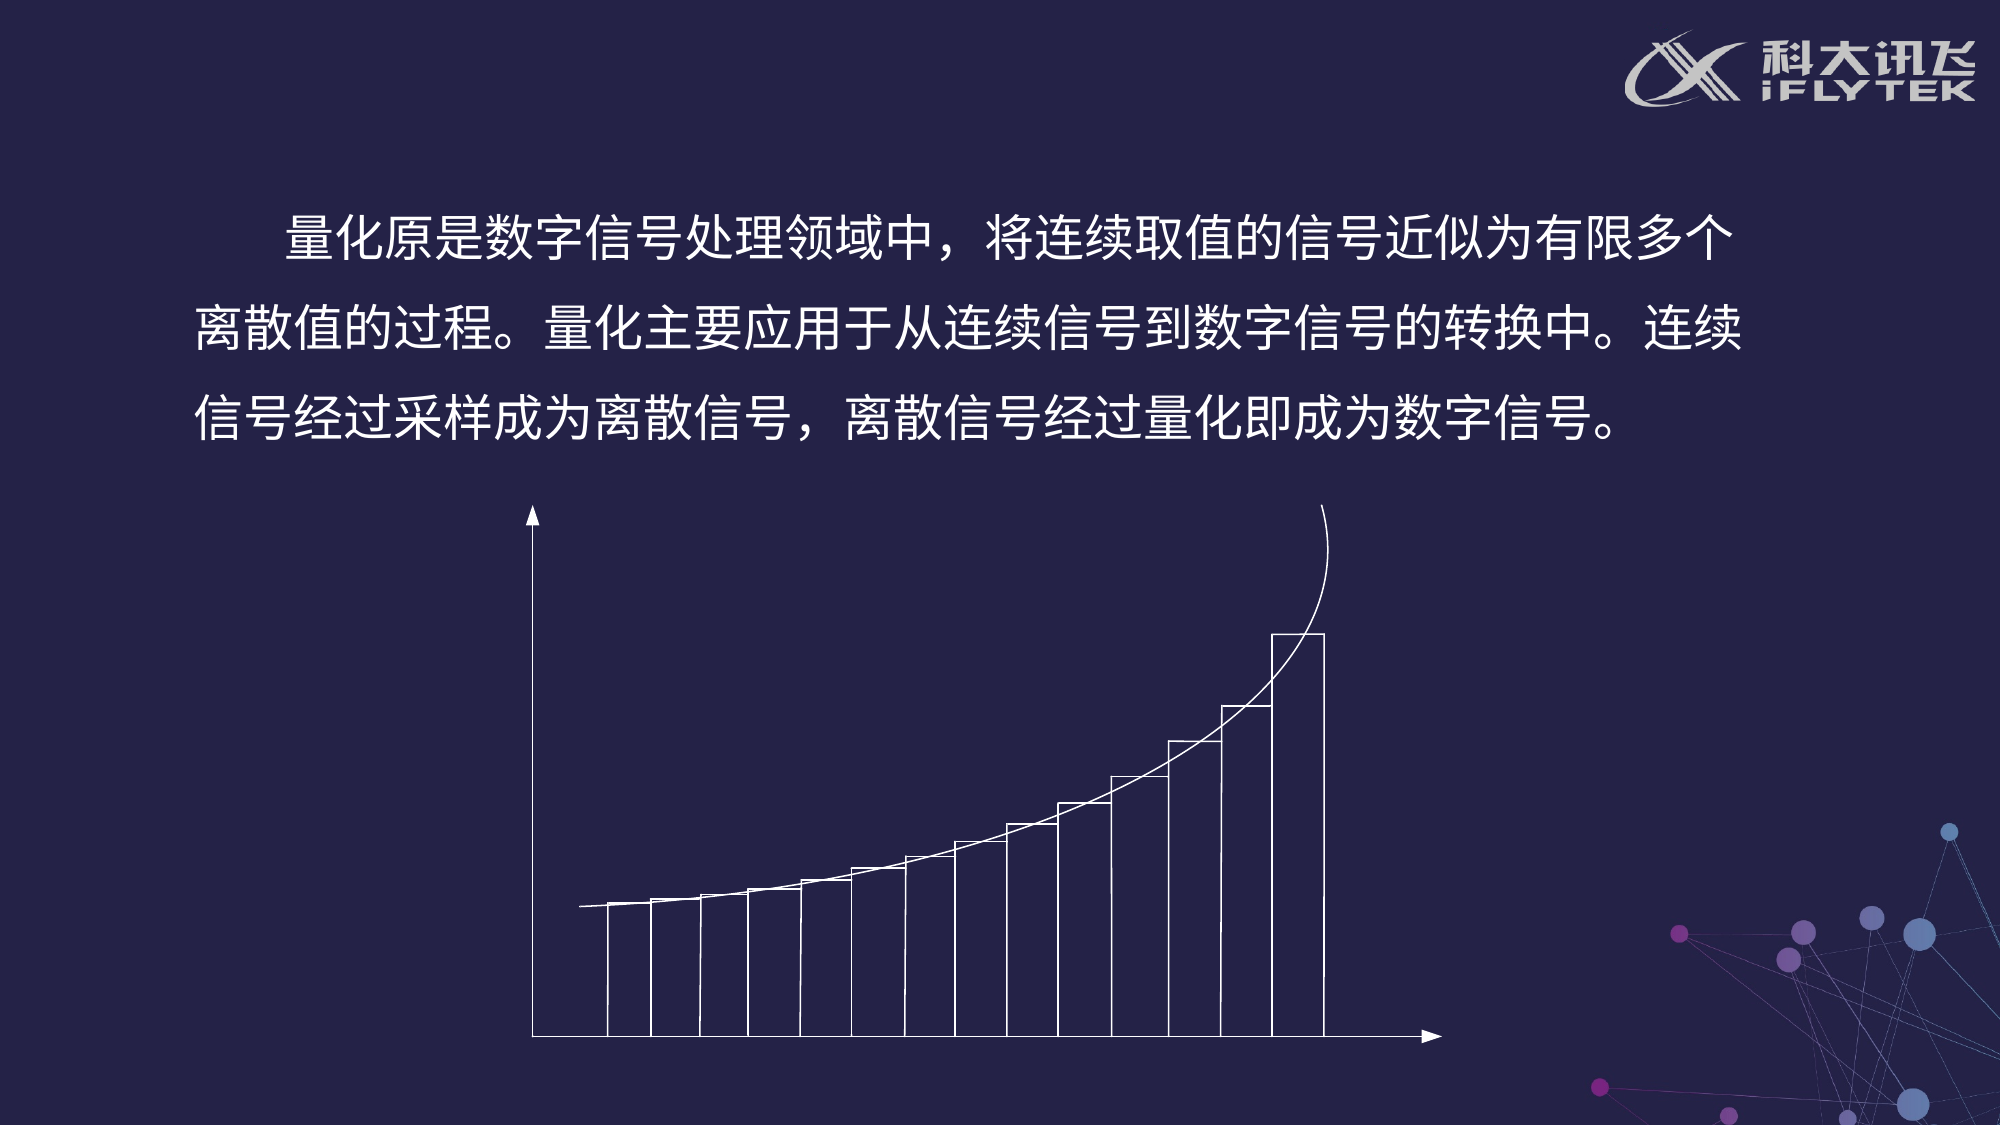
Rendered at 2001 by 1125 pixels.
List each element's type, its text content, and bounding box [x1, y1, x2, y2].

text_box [465, 413, 1532, 1125]
picture [0, 0, 2000, 1125]
text_box 量化原是数字信号处理领域中，将连续取值的信号近似为有限多个离散值的过程。量化主要应用于从连续信号到数字信号的转换中。连续信号经过采样成为离散信号，离散信号经过量化即成为数字信号。 [178, 168, 1767, 454]
